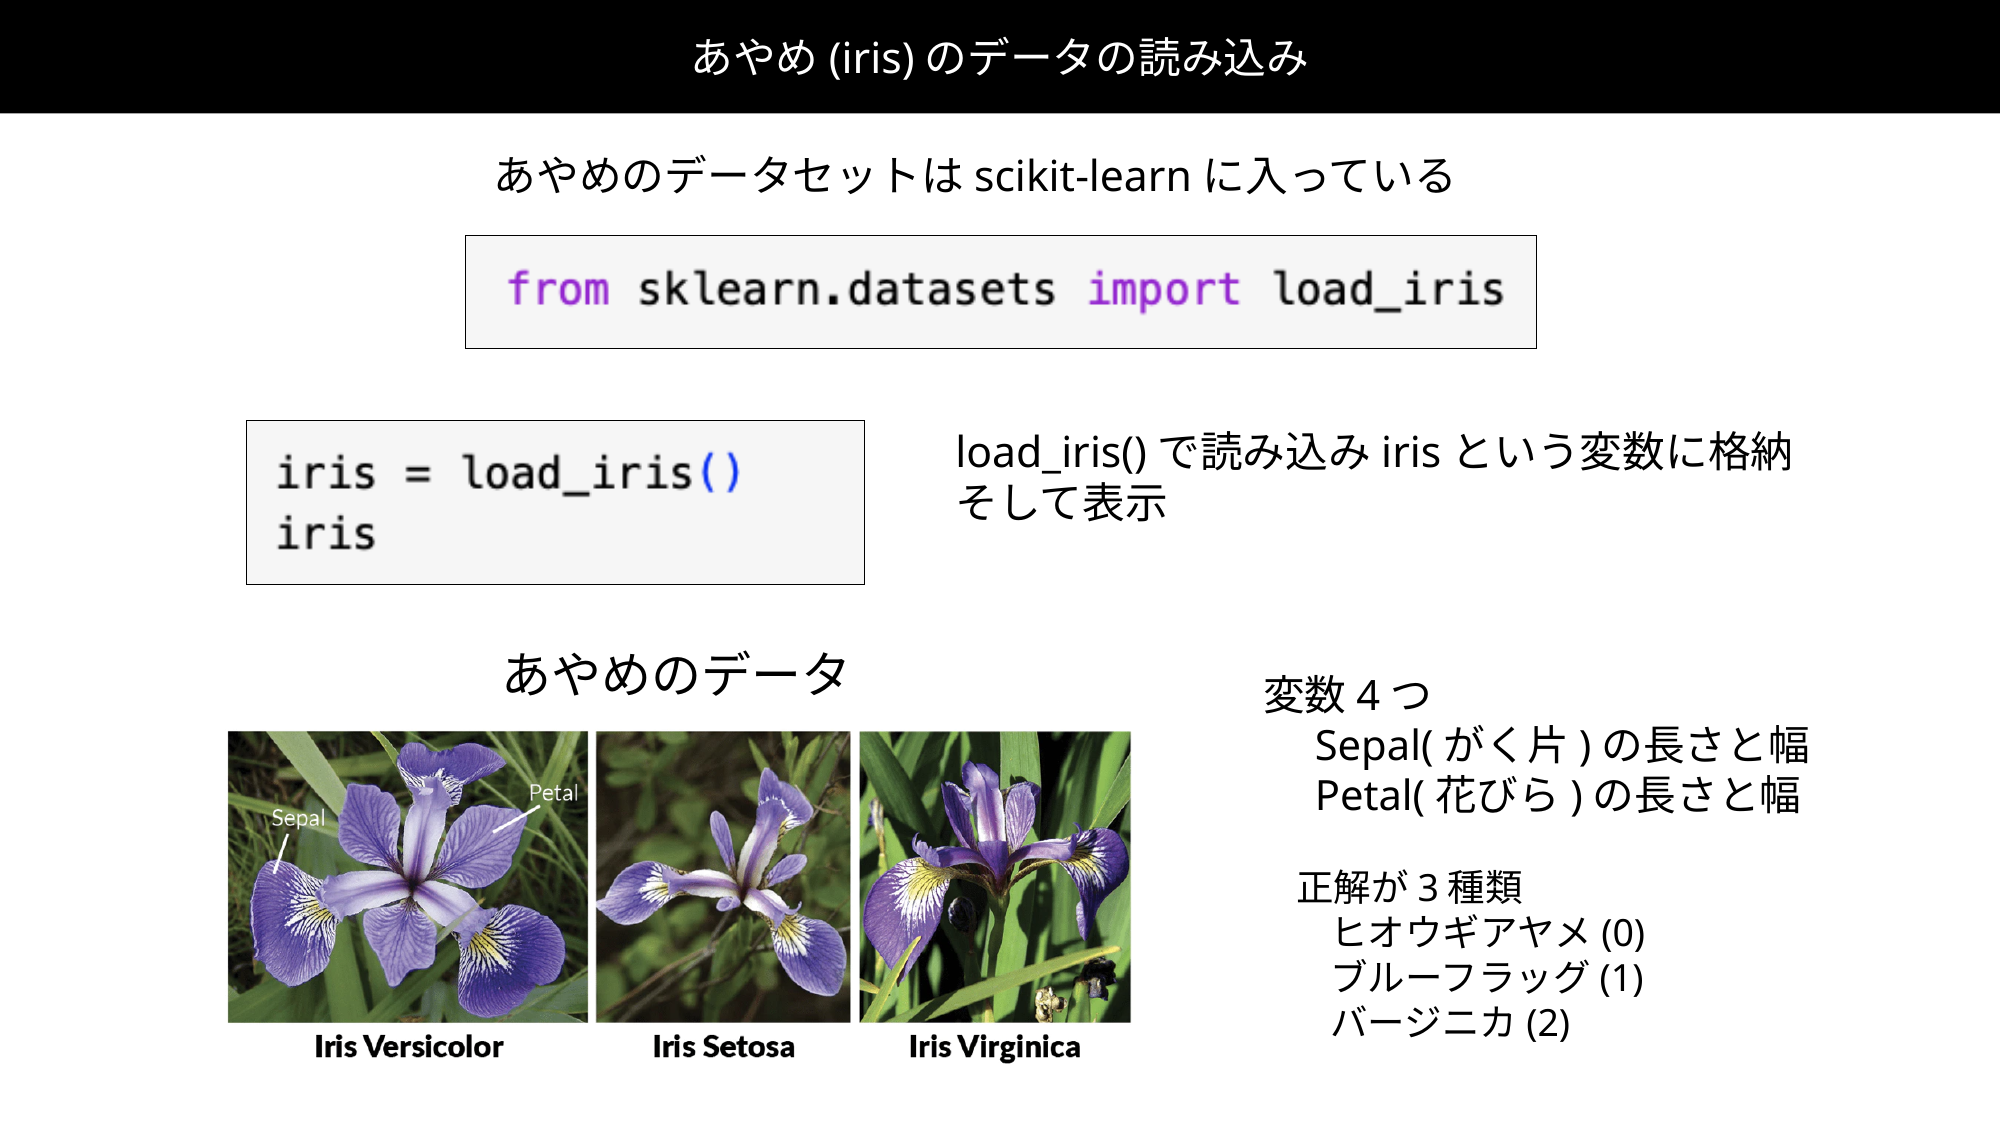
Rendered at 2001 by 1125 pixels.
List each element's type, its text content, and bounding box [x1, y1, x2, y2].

text_box あやめのデータセットはscikit-learnに入っている [489, 144, 1462, 205]
picture [246, 420, 865, 585]
text_box あやめ(iris)のデータの読み込み [686, 26, 1314, 87]
picture [465, 235, 1537, 349]
text_box あやめのデータ [497, 639, 856, 707]
text_box load_iris()で読み込みirisという変数に格納 そして表示 [951, 420, 1798, 532]
picture [196, 707, 1153, 1099]
text_box [0, 0, 2000, 114]
text_box 変数4つ Sepal(がく片)の長さと幅 Petal(花びら)の長さと幅 [1258, 664, 1815, 823]
text_box 正解が3種類 ヒオウギアヤメ(0) ブルーフラッグ(1) バージニカ(2) [1291, 860, 1650, 1049]
